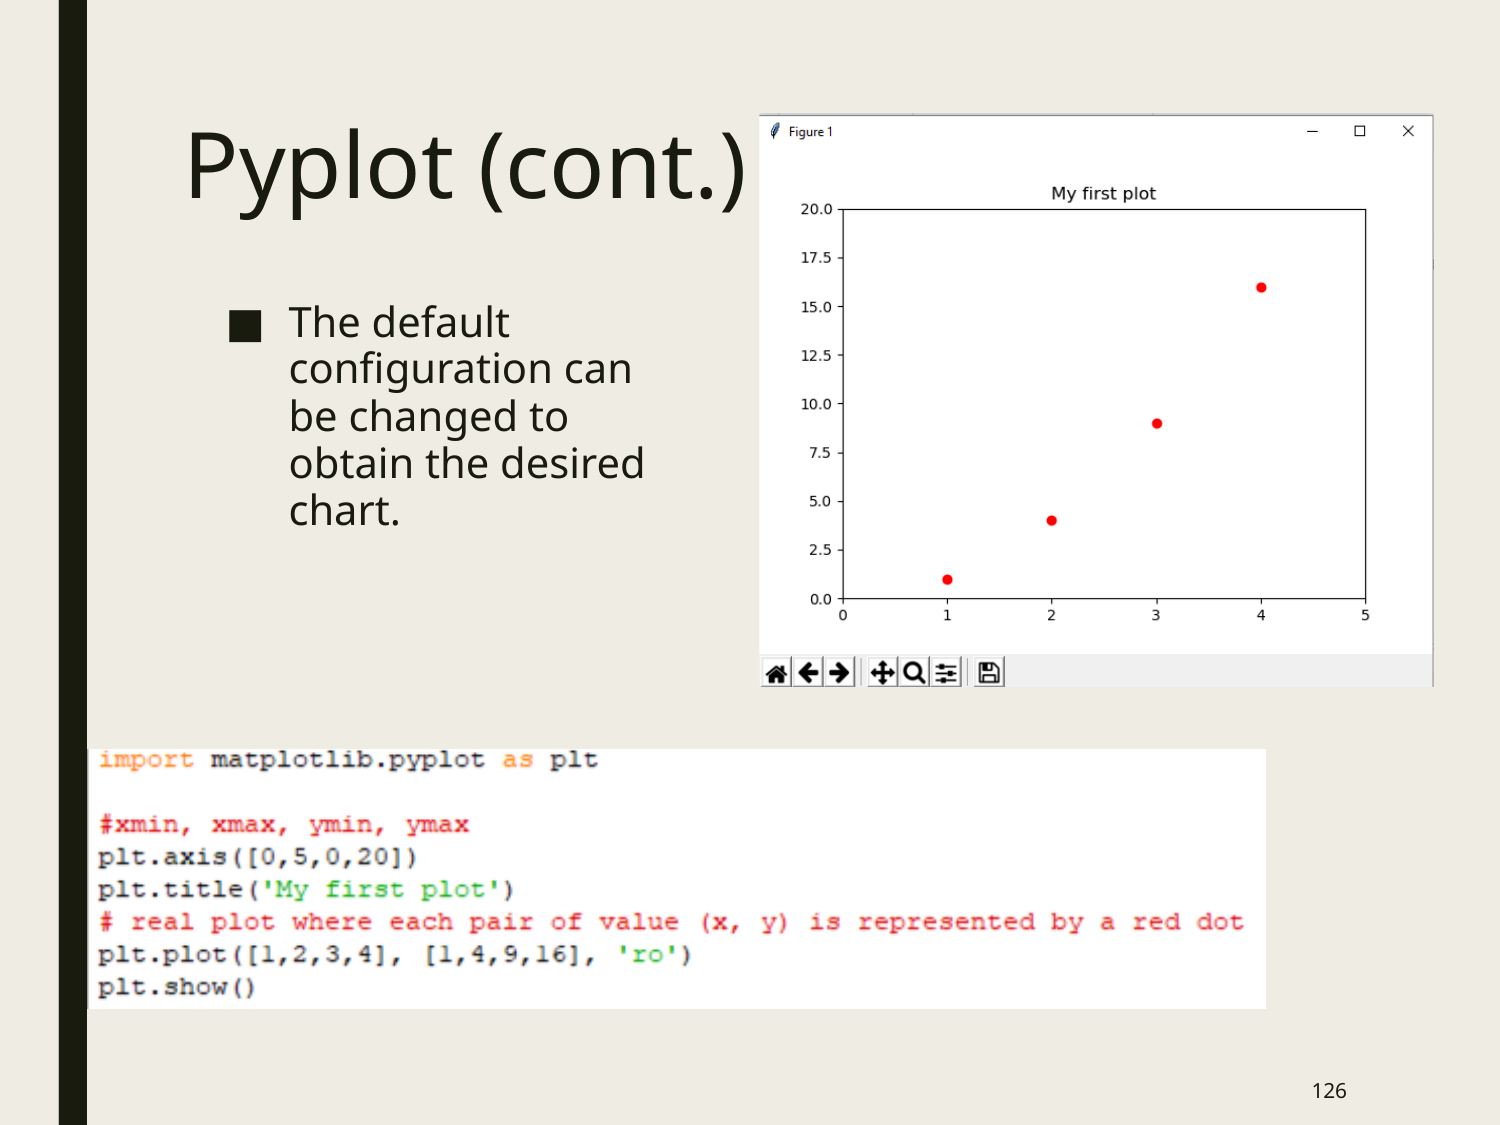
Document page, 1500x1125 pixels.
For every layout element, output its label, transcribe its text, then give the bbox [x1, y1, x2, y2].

title Pyplot (cont.) [168, 112, 1351, 357]
list The default configuration can be changed to obtain the desired chart. [210, 291, 700, 749]
picture [759, 113, 1434, 687]
picture [87, 749, 1266, 1009]
slide_number 125 [1165, 1058, 1362, 1125]
